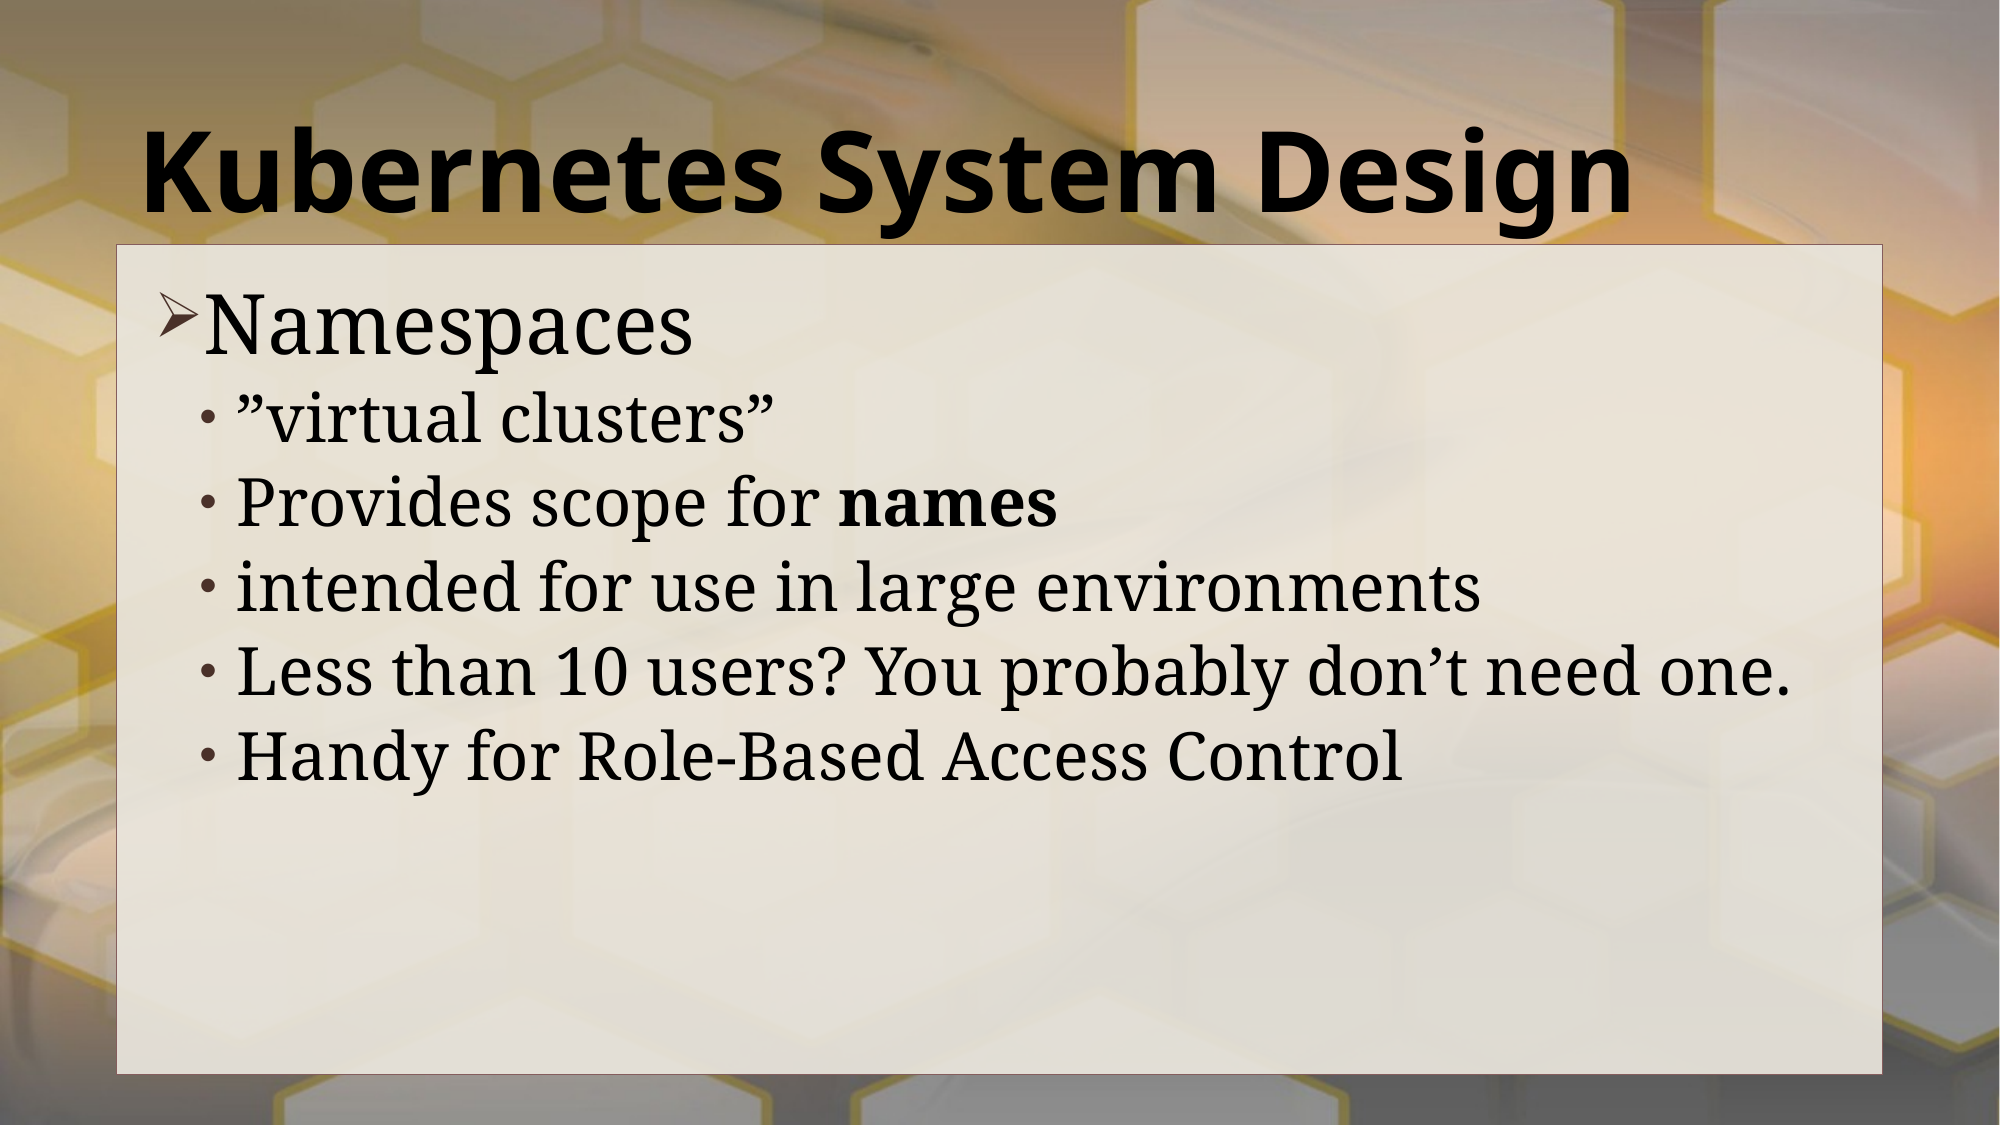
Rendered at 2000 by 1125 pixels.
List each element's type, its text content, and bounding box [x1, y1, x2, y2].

picture [0, 0, 2000, 1125]
title Kubernetes System Design [122, 57, 1883, 244]
list Namespaces ”virtual clusters” Provides scope for names intended for use in large environments Less than 10 users? You probably don’t need one. Handy for Role-Based Access Control [116, 244, 1883, 1075]
